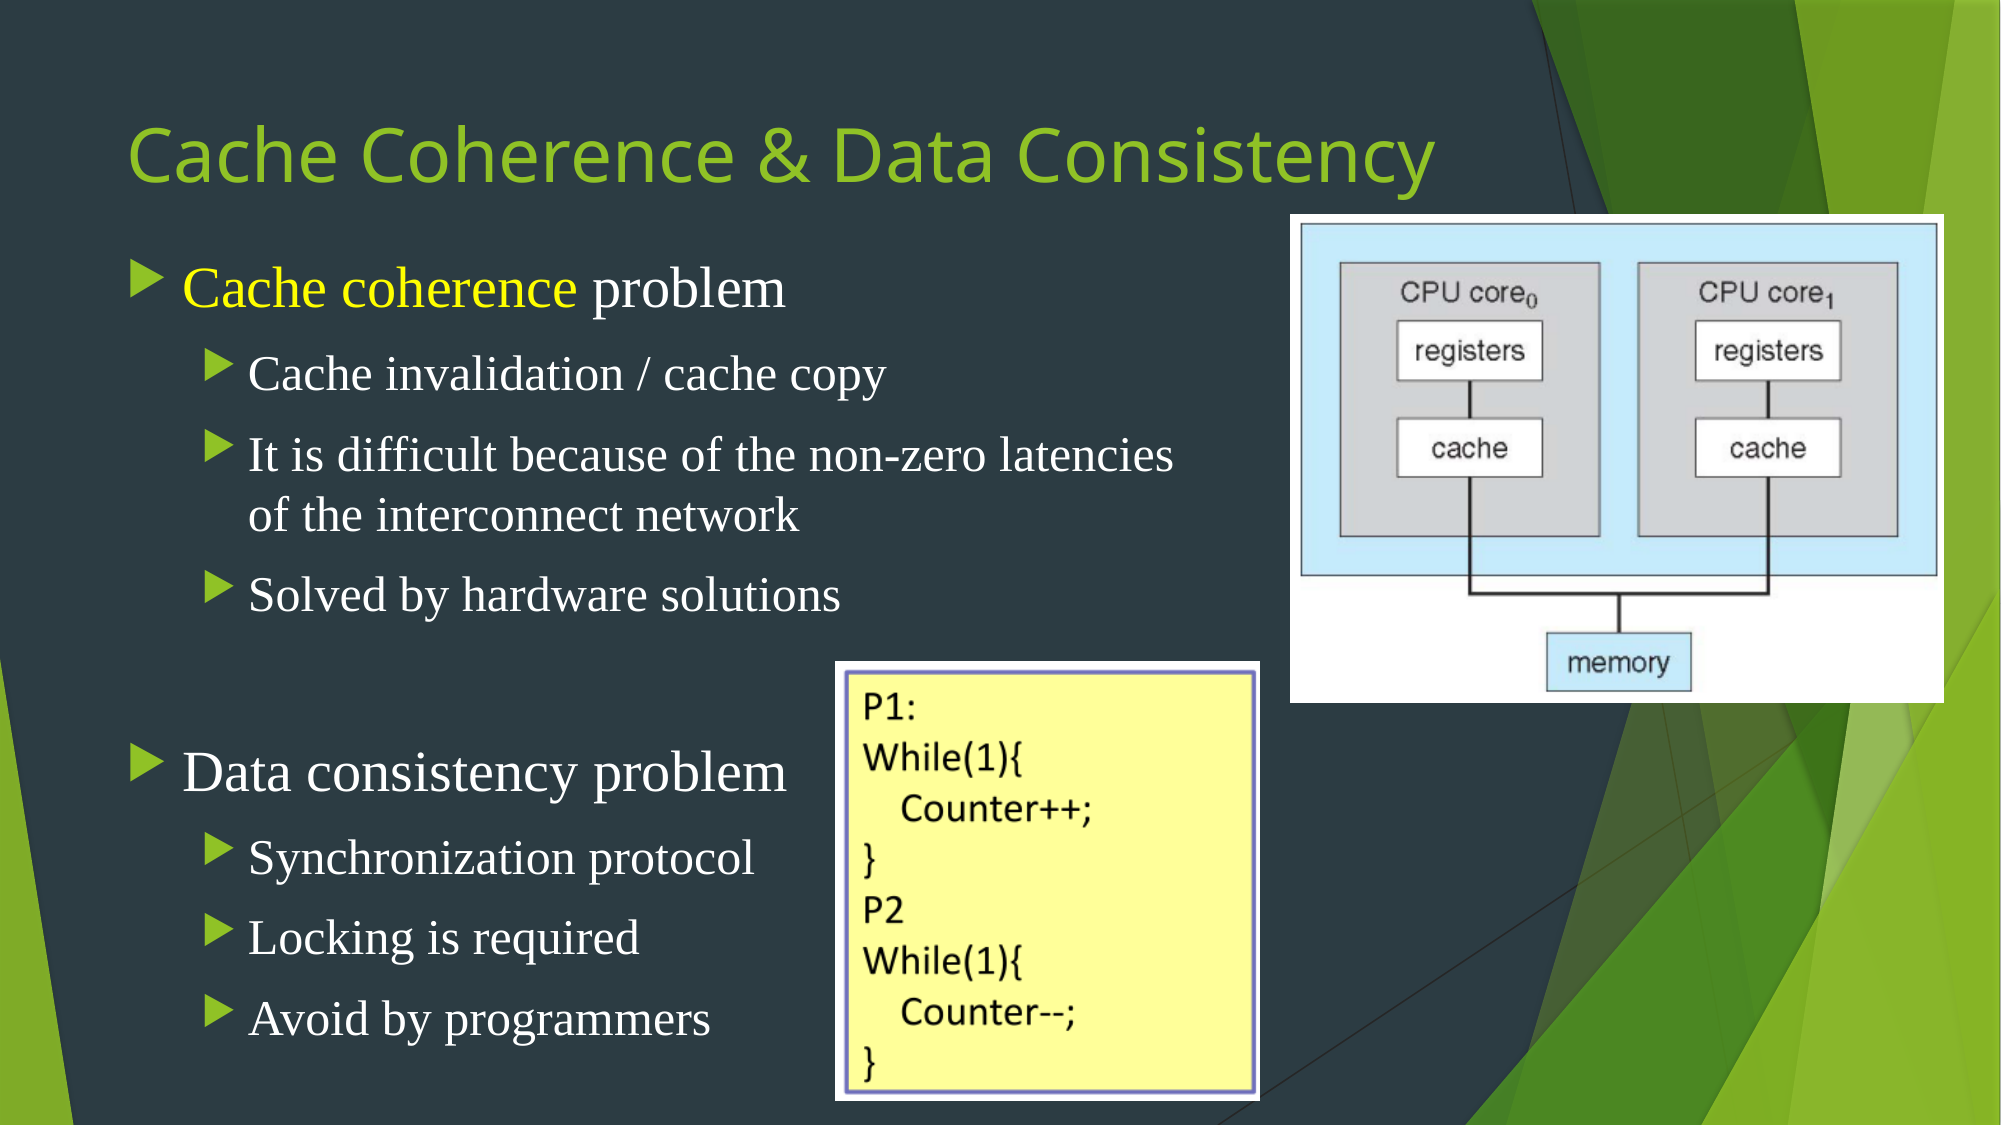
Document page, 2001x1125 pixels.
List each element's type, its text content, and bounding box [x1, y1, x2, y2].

title Cache Coherence & Data Consistency [111, 99, 1725, 241]
picture [1289, 213, 1944, 704]
picture [834, 660, 1261, 1102]
list Cache coherence problem Cache invalidation / cache copy It is difficult because of the non-zero latencies of the interconnect network Solved by hardware solutions Data consistency problem Synchronization protocol Locking is required Avoid by programmers [111, 241, 1725, 1065]
